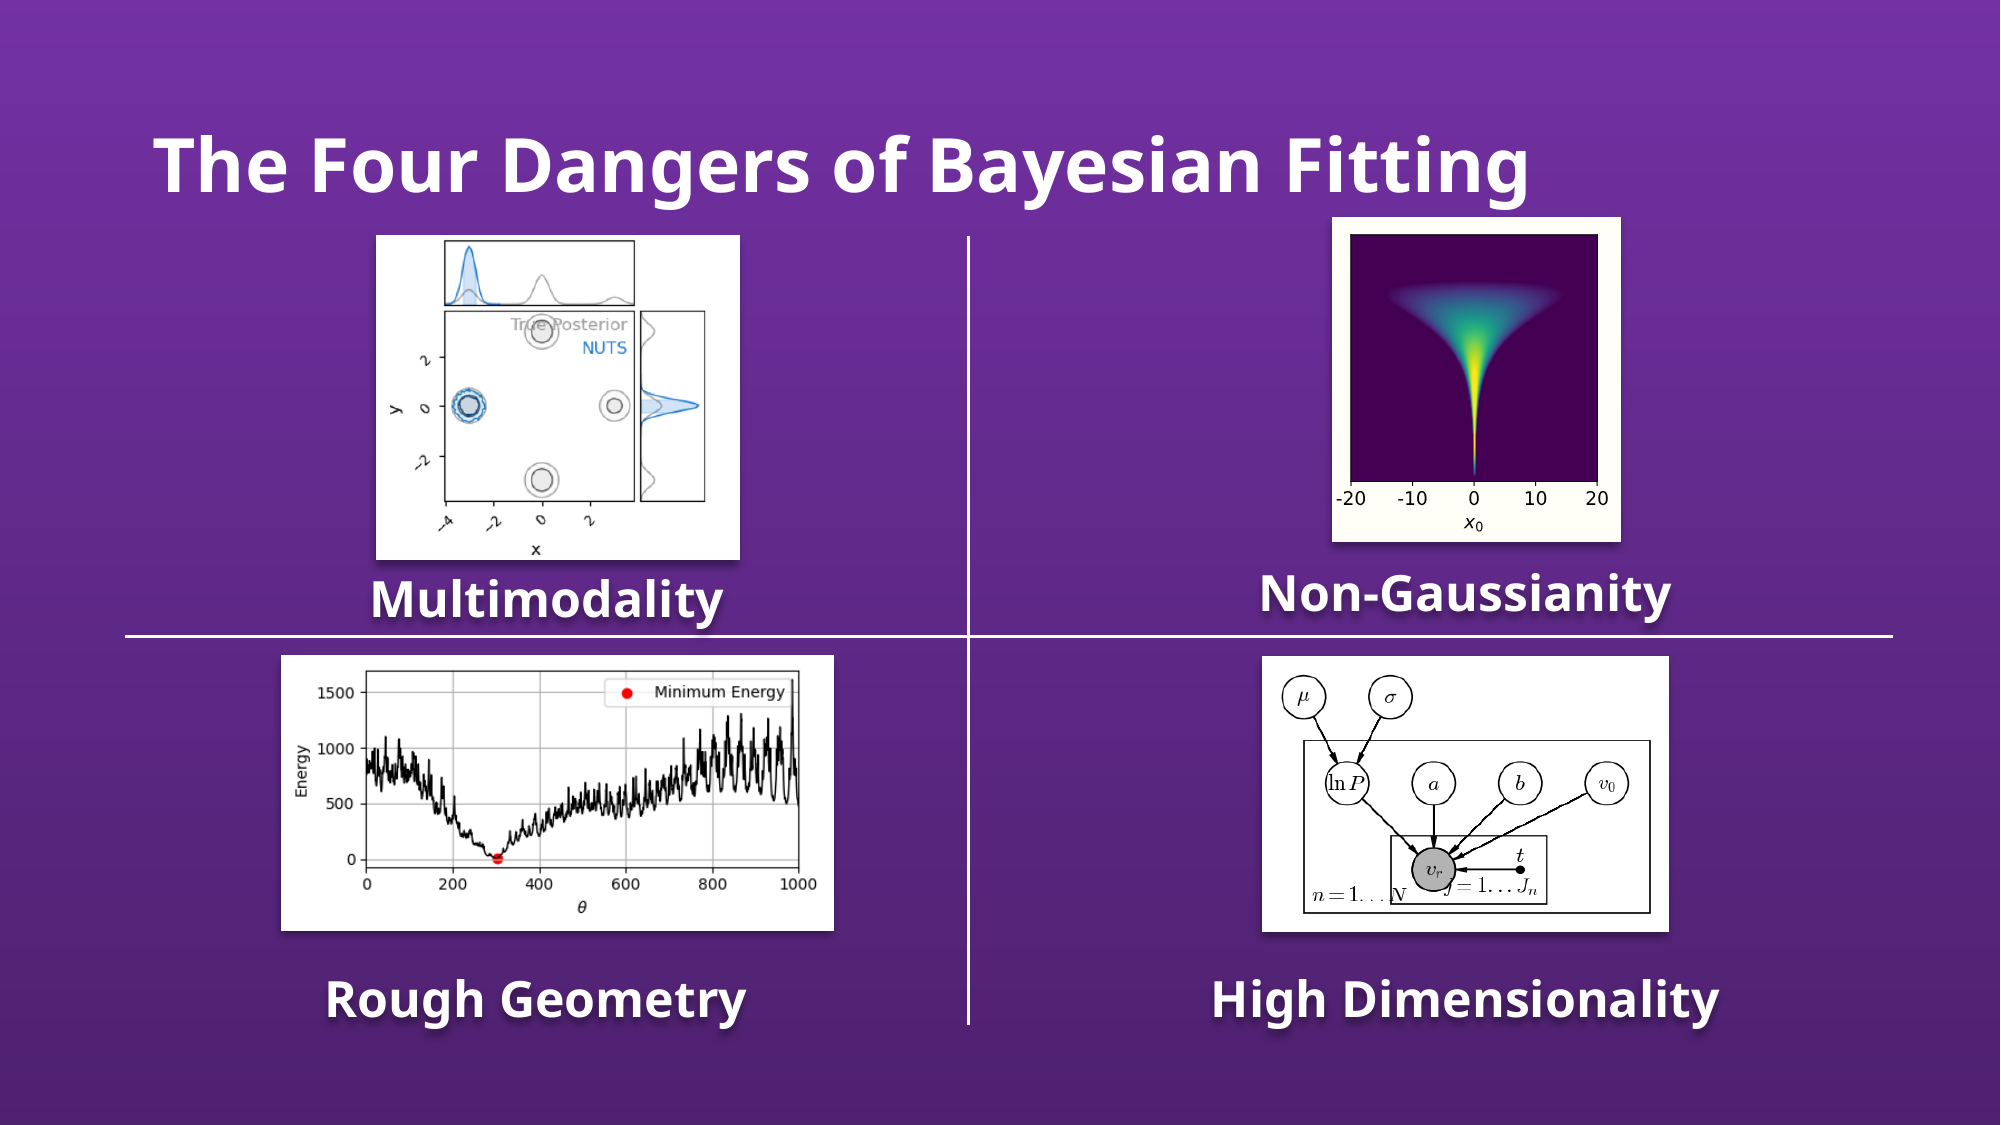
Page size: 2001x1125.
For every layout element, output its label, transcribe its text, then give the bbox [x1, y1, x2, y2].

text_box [124, 235, 1894, 1026]
picture [1262, 655, 1669, 933]
picture [376, 235, 741, 561]
picture [1331, 217, 1622, 542]
text_box High Dimensionality [1160, 1026, 1771, 1037]
text_box Rough Geometry [295, 1026, 778, 1037]
title The Four Dangers of Bayesian Fitting [137, 59, 1863, 235]
picture [280, 655, 835, 932]
